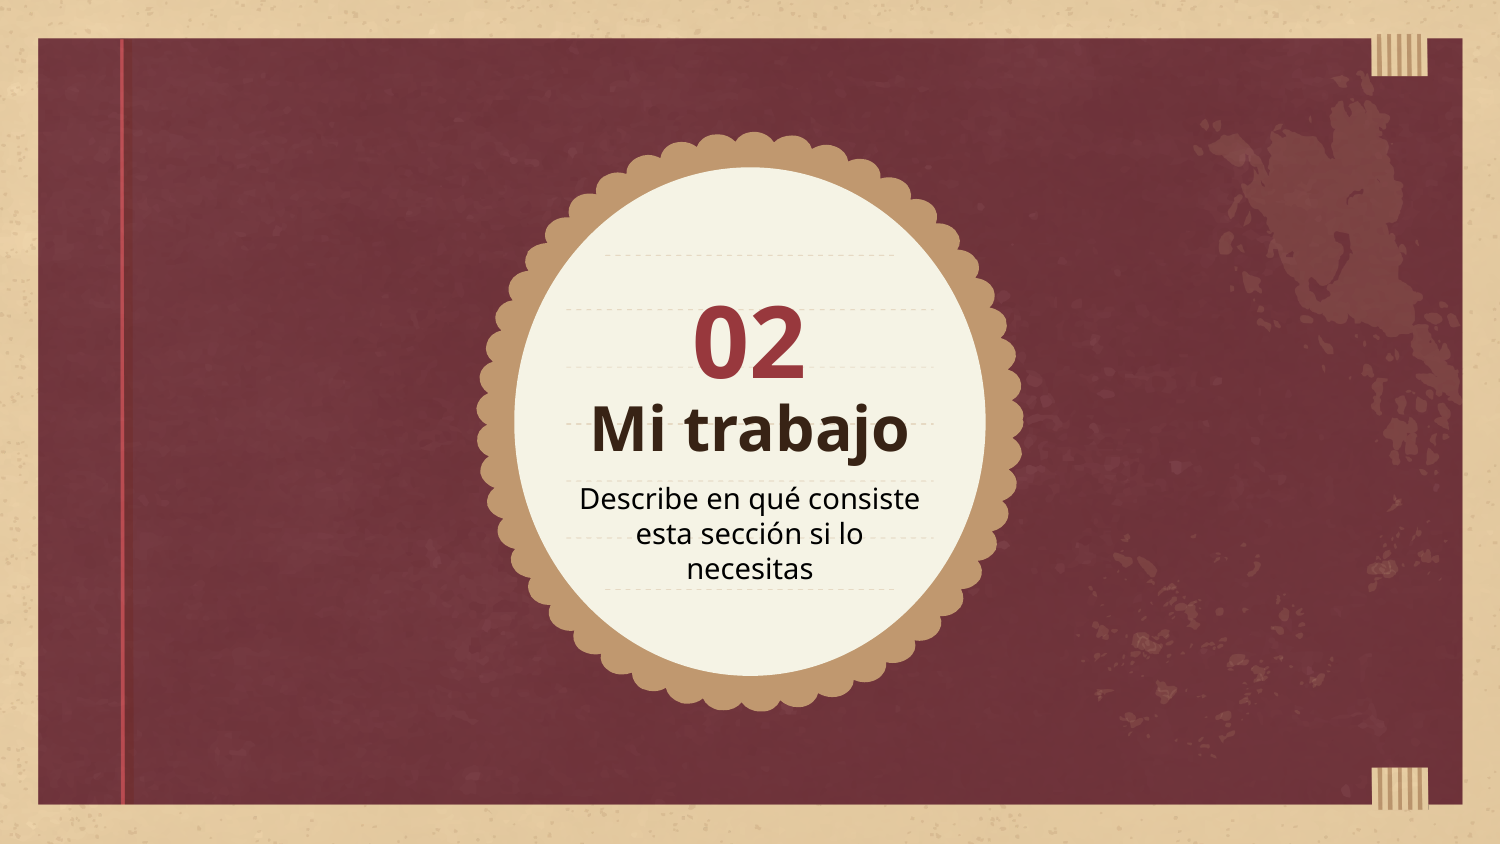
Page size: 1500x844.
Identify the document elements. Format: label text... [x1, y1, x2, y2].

title Mi trabajo [560, 384, 940, 460]
picture [0, 0, 1500, 844]
title 02 [560, 263, 940, 384]
subtitle Describe en qué consiste esta sección si lo necesitas [560, 465, 940, 579]
